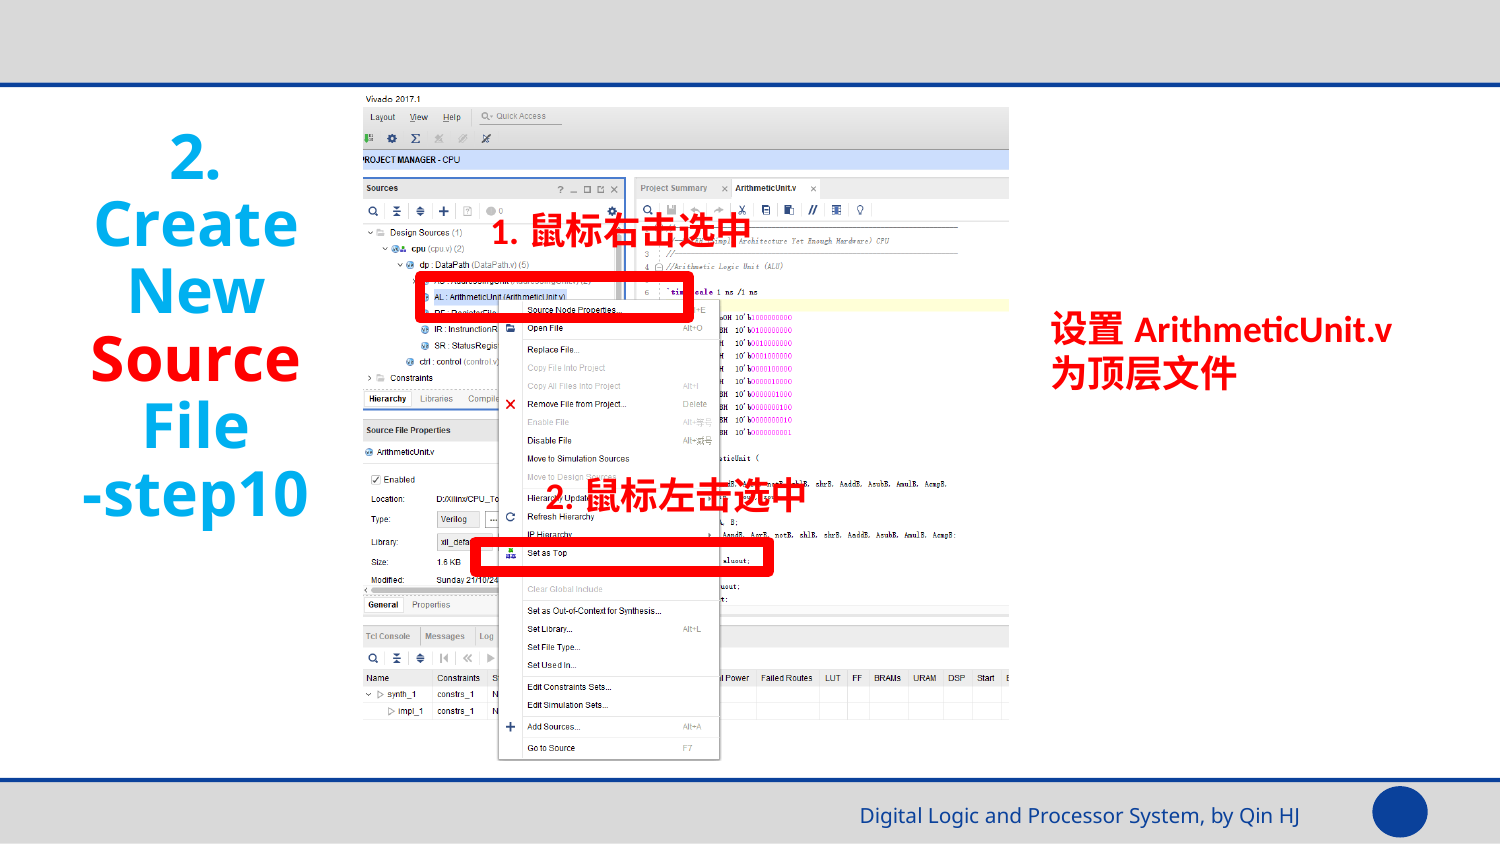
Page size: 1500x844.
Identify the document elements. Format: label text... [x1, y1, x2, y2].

text_box 2. Create New Source File -step10 [54, 171, 338, 485]
text_box 设置ArithmeticUnit.v为顶层文件 [1035, 297, 1425, 402]
picture [362, 90, 1010, 761]
